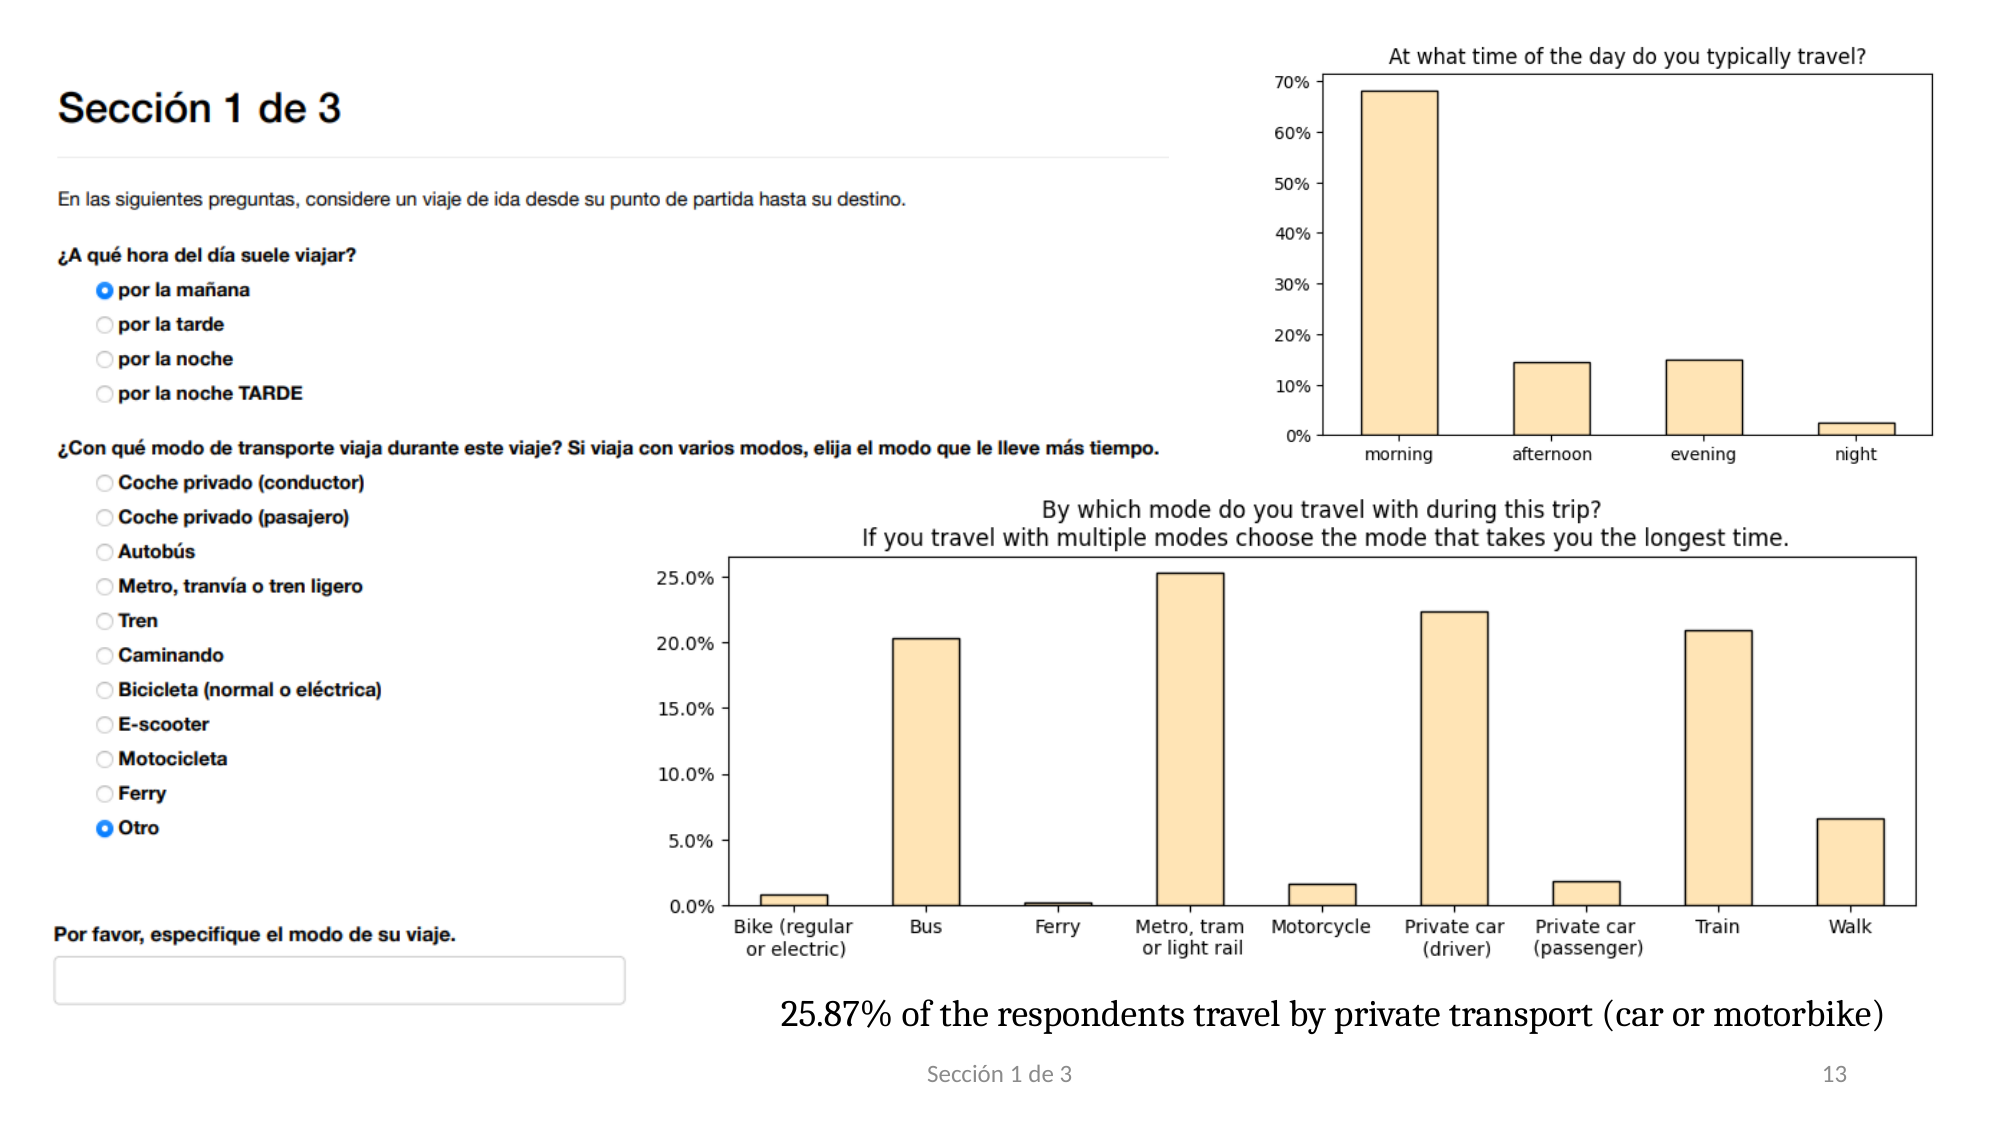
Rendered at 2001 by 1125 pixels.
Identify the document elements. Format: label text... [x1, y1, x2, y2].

text_box 25.87% of the respondents travel by private transport (car or motorbike) [766, 982, 2000, 1042]
slide_number 13 [1412, 1042, 1863, 1103]
picture [40, 486, 1929, 1022]
picture [1262, 35, 1944, 476]
footer Sección 1 de 3 [662, 1042, 1338, 1103]
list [36, 72, 1169, 846]
